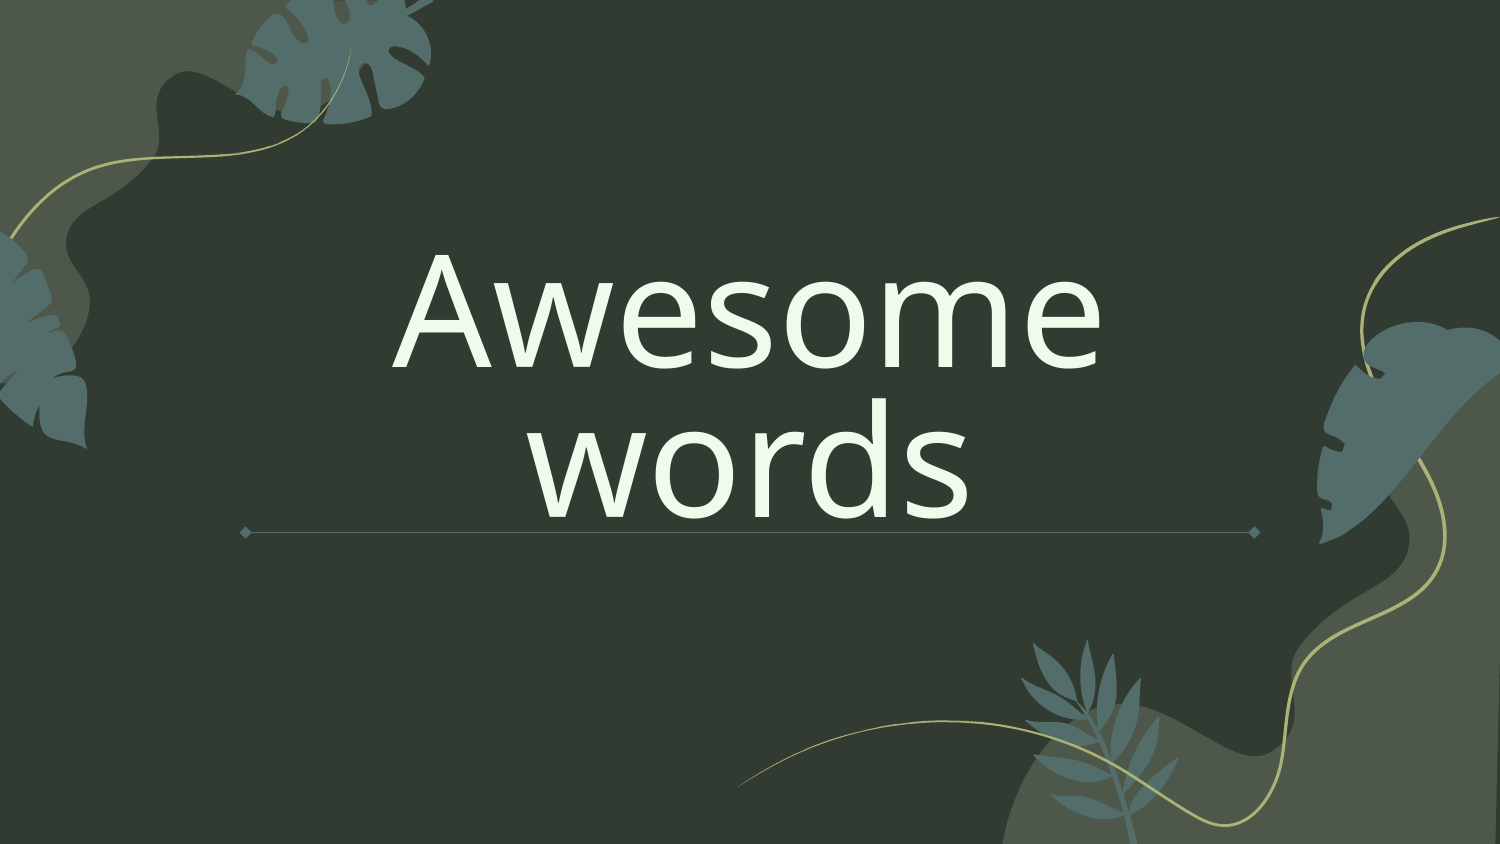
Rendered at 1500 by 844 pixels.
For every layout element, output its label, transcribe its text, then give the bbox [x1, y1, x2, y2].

title Awesome words [211, 311, 1289, 484]
